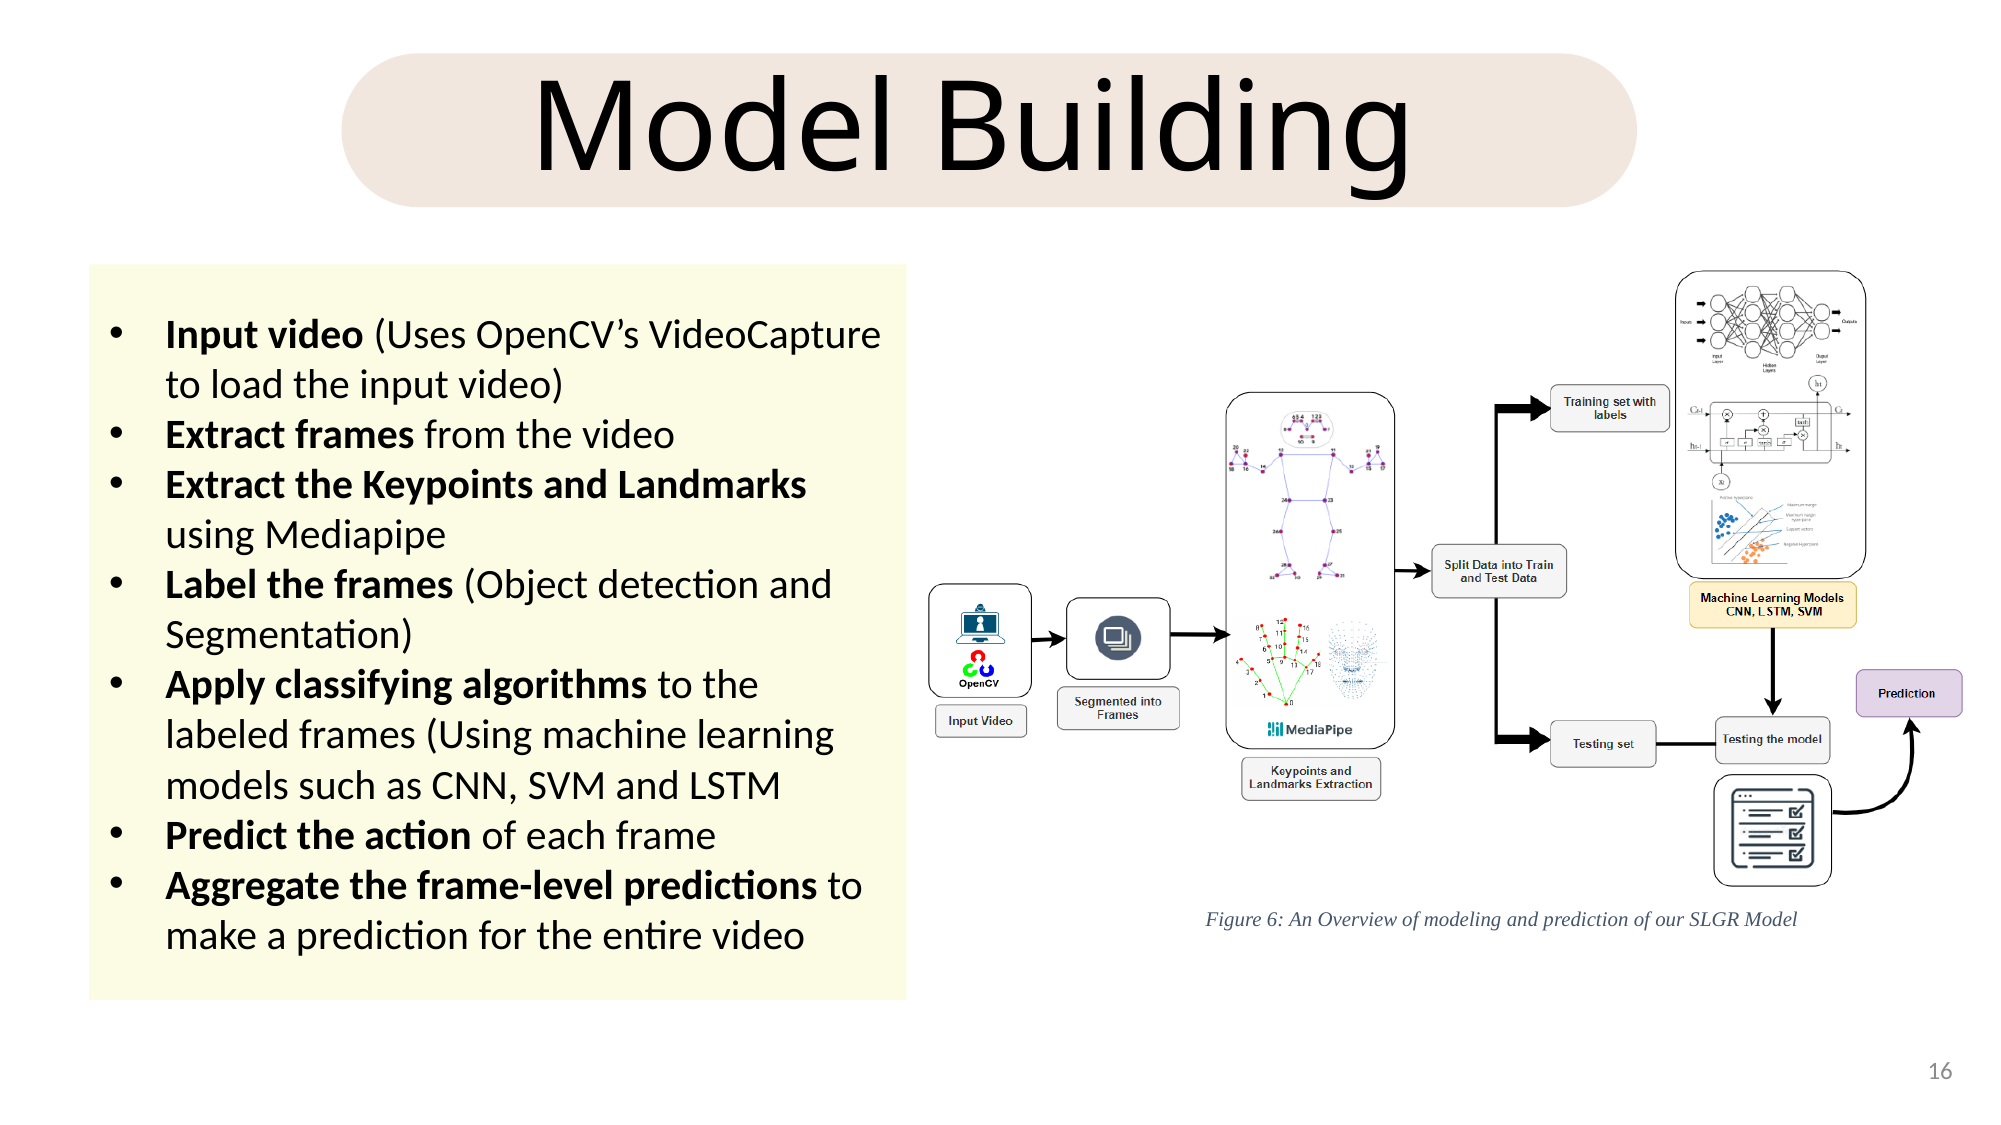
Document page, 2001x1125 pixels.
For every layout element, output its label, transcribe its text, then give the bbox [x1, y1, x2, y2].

text_box Input video (Uses OpenCV’s VideoCapture to load the input video) Extract frames from the video Extract the Keypoints and Landmarks using Mediapipe Label the frames (Object detection and Segmentation) Apply classifying algorithms to the labeled frames (Using machine learning models such as CNN, SVM and LSTM Predict the action of each frame Aggregate the frame-level predictions to make a prediction for the entire video [89, 264, 907, 1001]
text_box Figure 6: An Overview of modeling and prediction of our SLGR Model [1173, 892, 1835, 939]
text_box [388, 201, 1591, 208]
text_box [387, 53, 1592, 60]
slide_number 16 [1912, 1039, 2000, 1100]
picture [913, 264, 1967, 892]
text_box Model Building [89, 60, 1890, 201]
